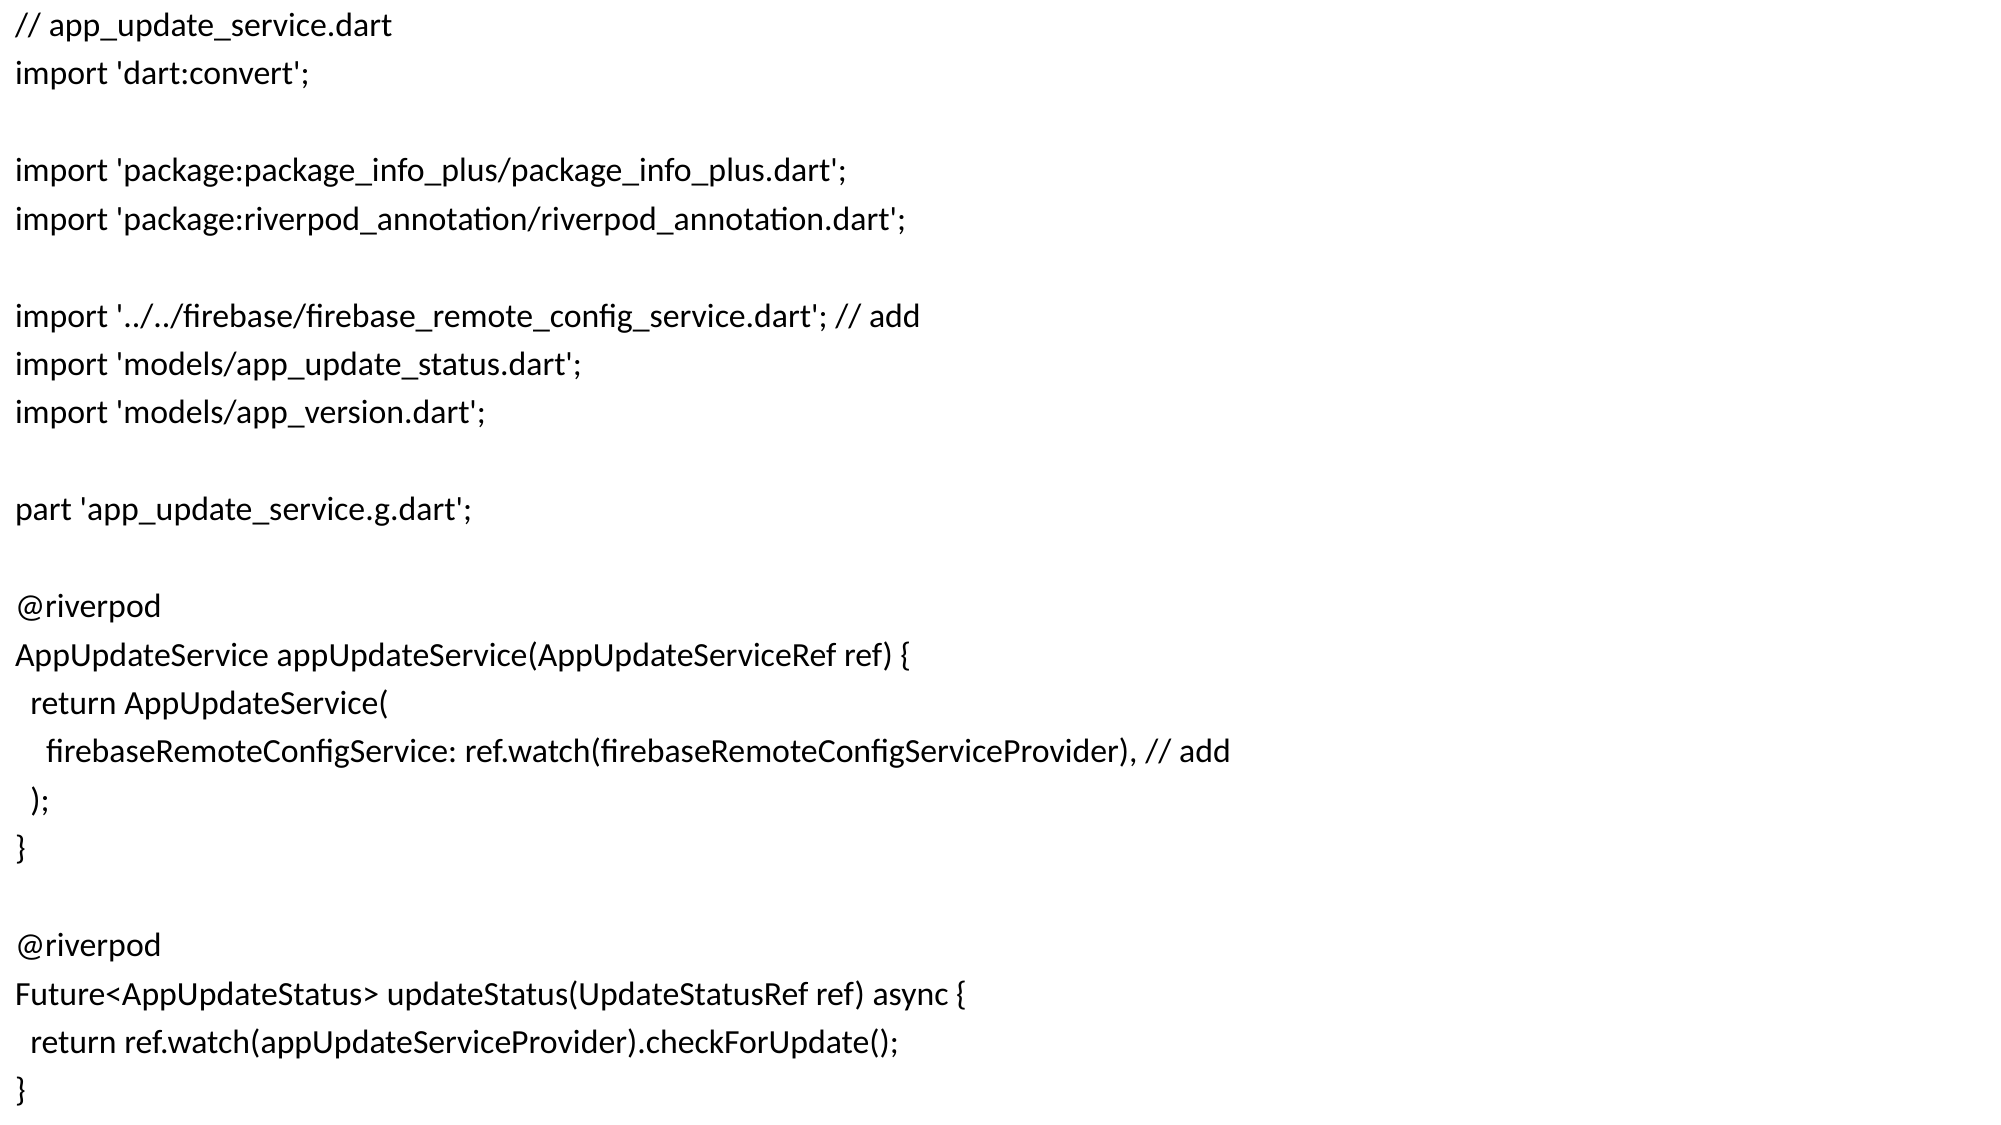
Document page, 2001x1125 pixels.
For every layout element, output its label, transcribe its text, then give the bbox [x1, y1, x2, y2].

list // app_update_service.dart import 'dart:convert'; import 'package:package_info_plus/package_info_plus.dart'; import 'package:riverpod_annotation/riverpod_annotation.dart'; import '../../firebase/firebase_remote_config_service.dart'; // add import 'models/app_update_status.dart'; import 'models/app_version.dart'; part 'app_update_service.g.dart'; @riverpod AppUpdateService appUpdateService(AppUpdateServiceRef ref) { return AppUpdateService( firebaseRemoteConfigService: ref.watch(firebaseRemoteConfigServiceProvider), // add ); } @riverpod Future<AppUpdateStatus> updateStatus(UpdateStatusRef ref) async { return ref.watch(appUpdateServiceProvider).checkForUpdate(); } [0, 0, 2000, 1125]
